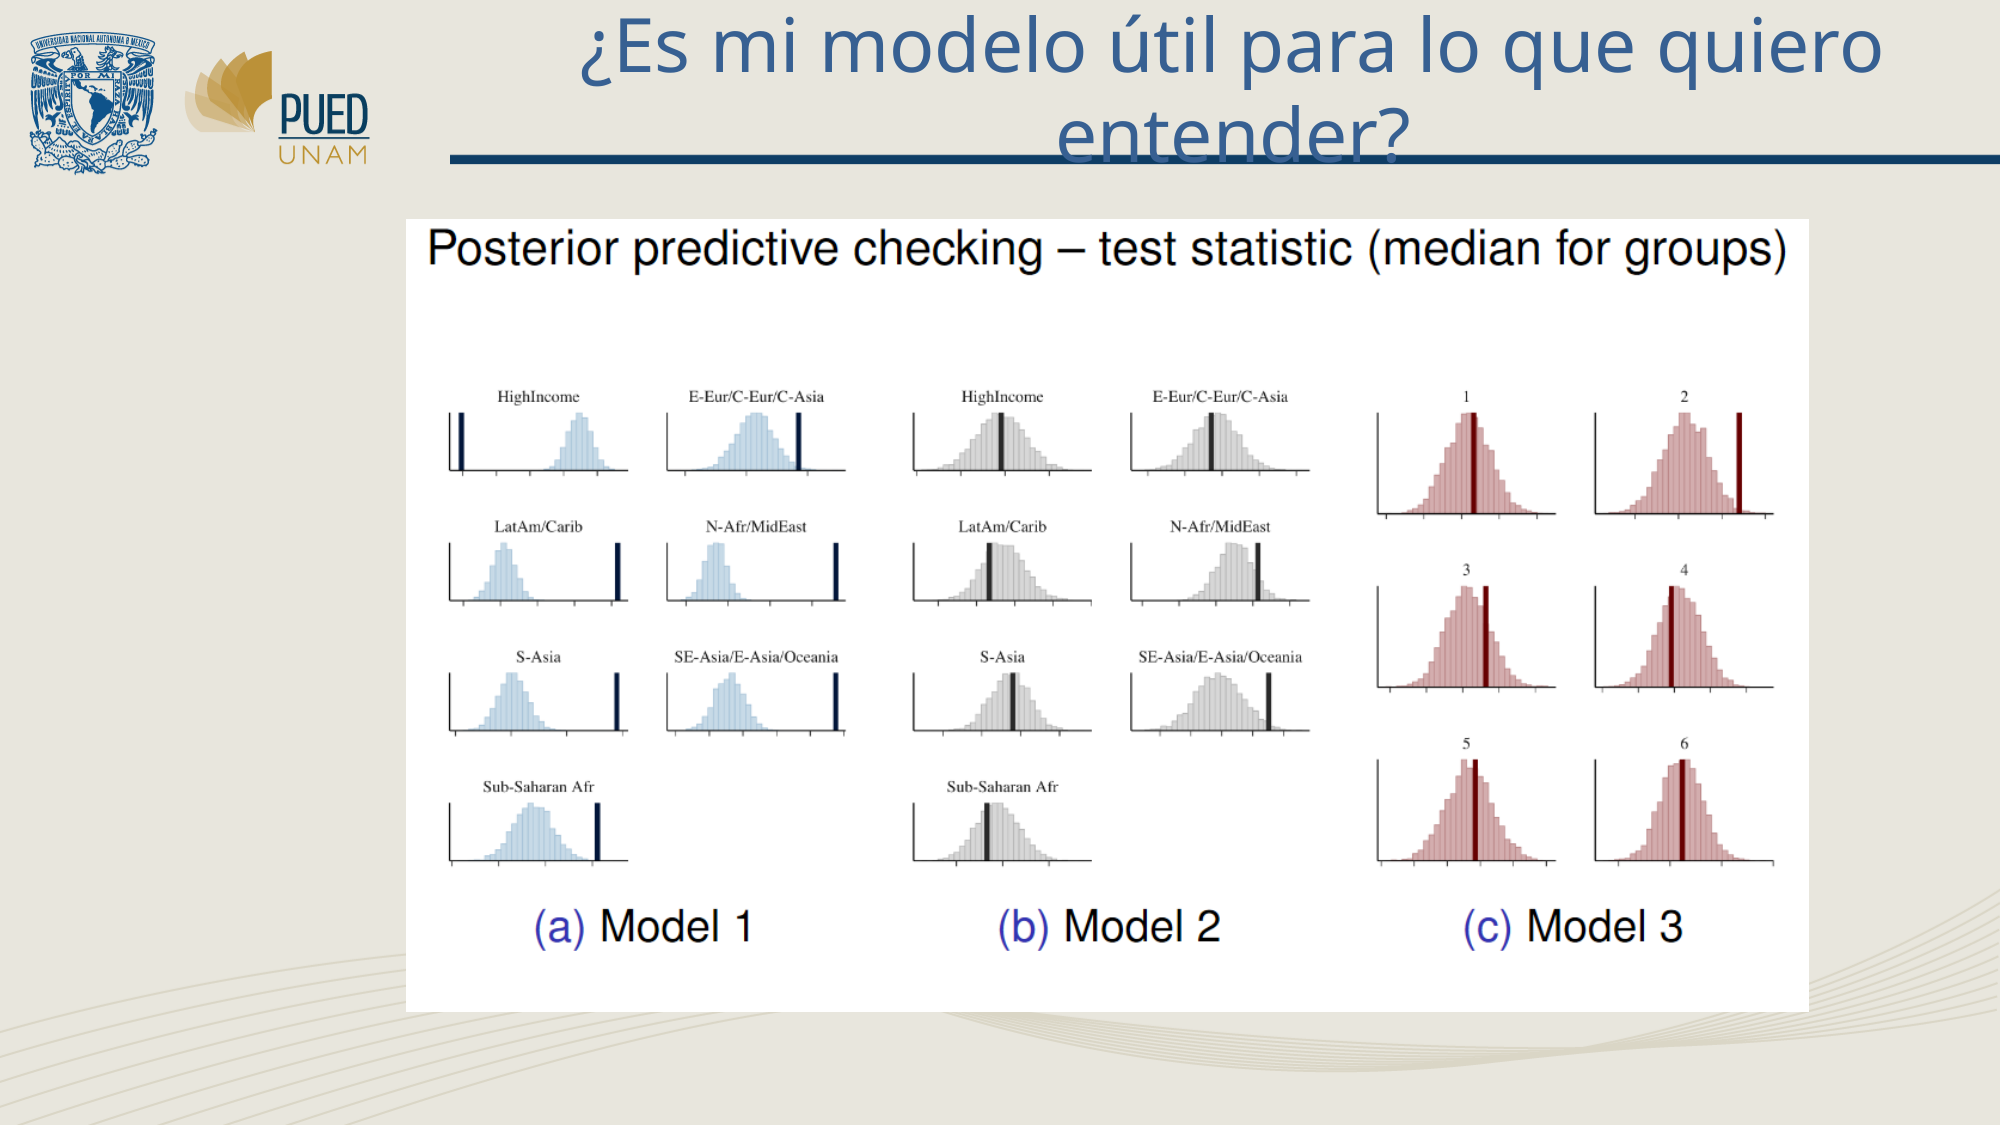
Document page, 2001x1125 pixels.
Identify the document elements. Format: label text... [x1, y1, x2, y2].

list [405, 218, 1810, 1012]
picture [0, 0, 2000, 1125]
title ¿Es mi modelo útil para lo que quiero entender? [543, 23, 1924, 152]
